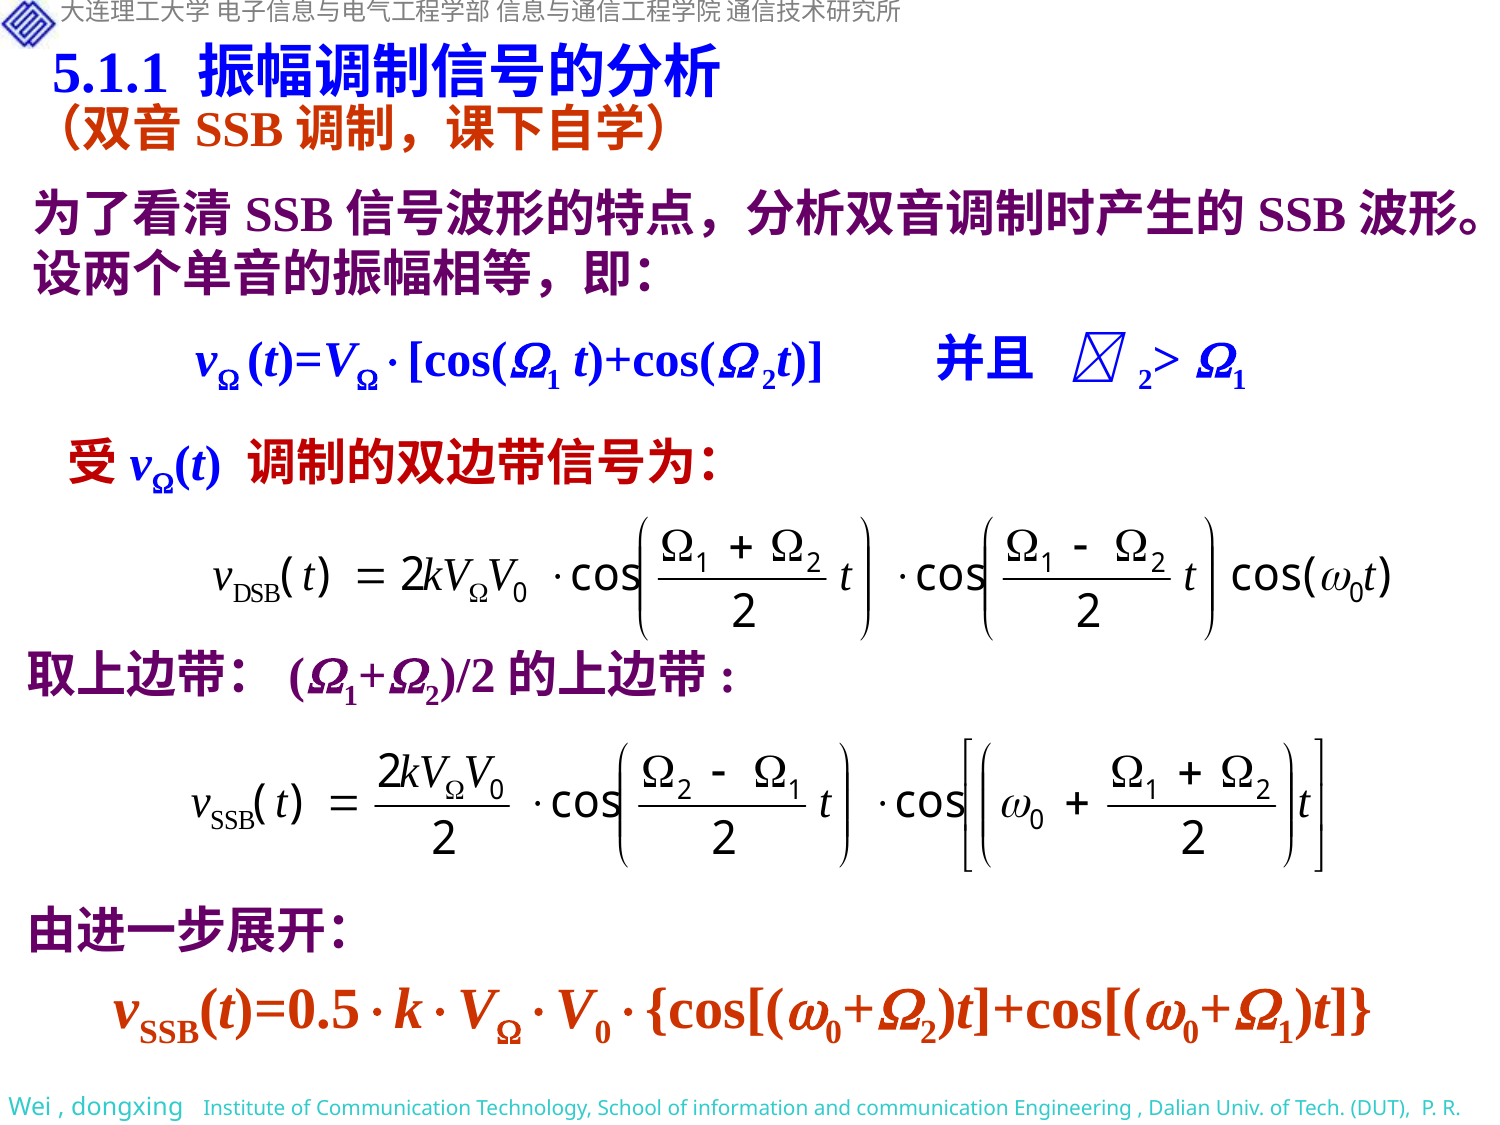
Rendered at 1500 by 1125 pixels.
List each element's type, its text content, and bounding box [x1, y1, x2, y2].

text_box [206, 507, 1400, 650]
text_box 取上边带：(1+2)/2的上边带: [11, 635, 1111, 719]
text_box 由进一步展开： vSSB(t)=0.5kVV0{cos[(0+2)t]+cos[(0+1)t]} [11, 891, 1412, 1058]
picture [0, 0, 59, 49]
text_box 受v(t) 调制的双边带信号为： [52, 423, 750, 506]
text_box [184, 730, 1341, 881]
title 5.1.1 振幅调制信号的分析 [37, 37, 963, 89]
text_box （双音SSB调制，课下自学） 为了看清SSB信号波形的特点，分析双音调制时产生的SSB波形。设两个单音的振幅相等，即： v (t)=V[cos(1 t)+cos( 2t)] 并且  2> 1 [17, 89, 1483, 403]
